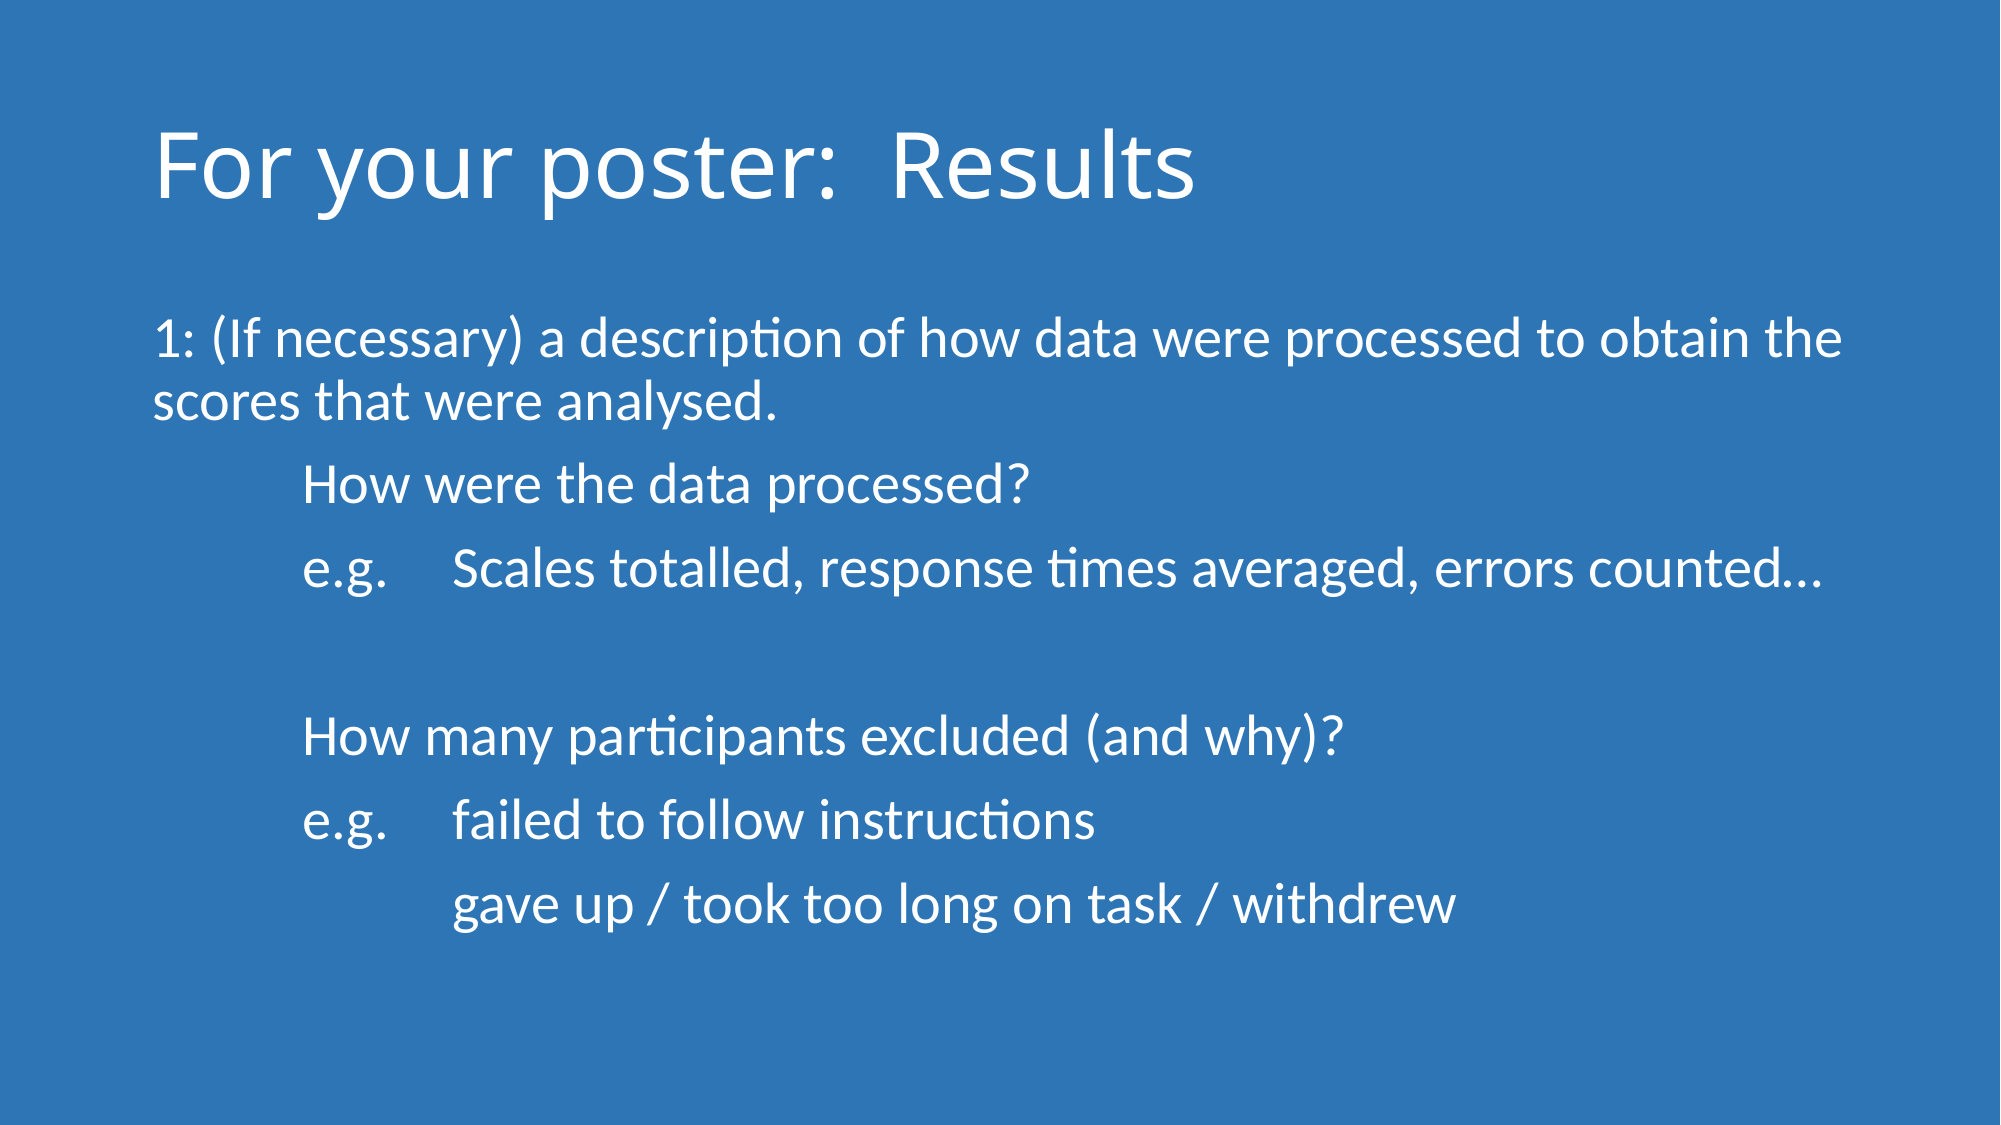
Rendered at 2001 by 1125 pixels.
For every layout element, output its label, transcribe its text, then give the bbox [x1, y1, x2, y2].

list 1: (If necessary) a description of how data were processed to obtain the scores that were analysed. How were the data processed? e.g. Scales totalled, response times averaged, errors counted… How many participants excluded (and why)? e.g. failed to follow instructions gave up / took too long on task / withdrew [137, 299, 1863, 1014]
title For your poster: Results [137, 59, 1863, 278]
